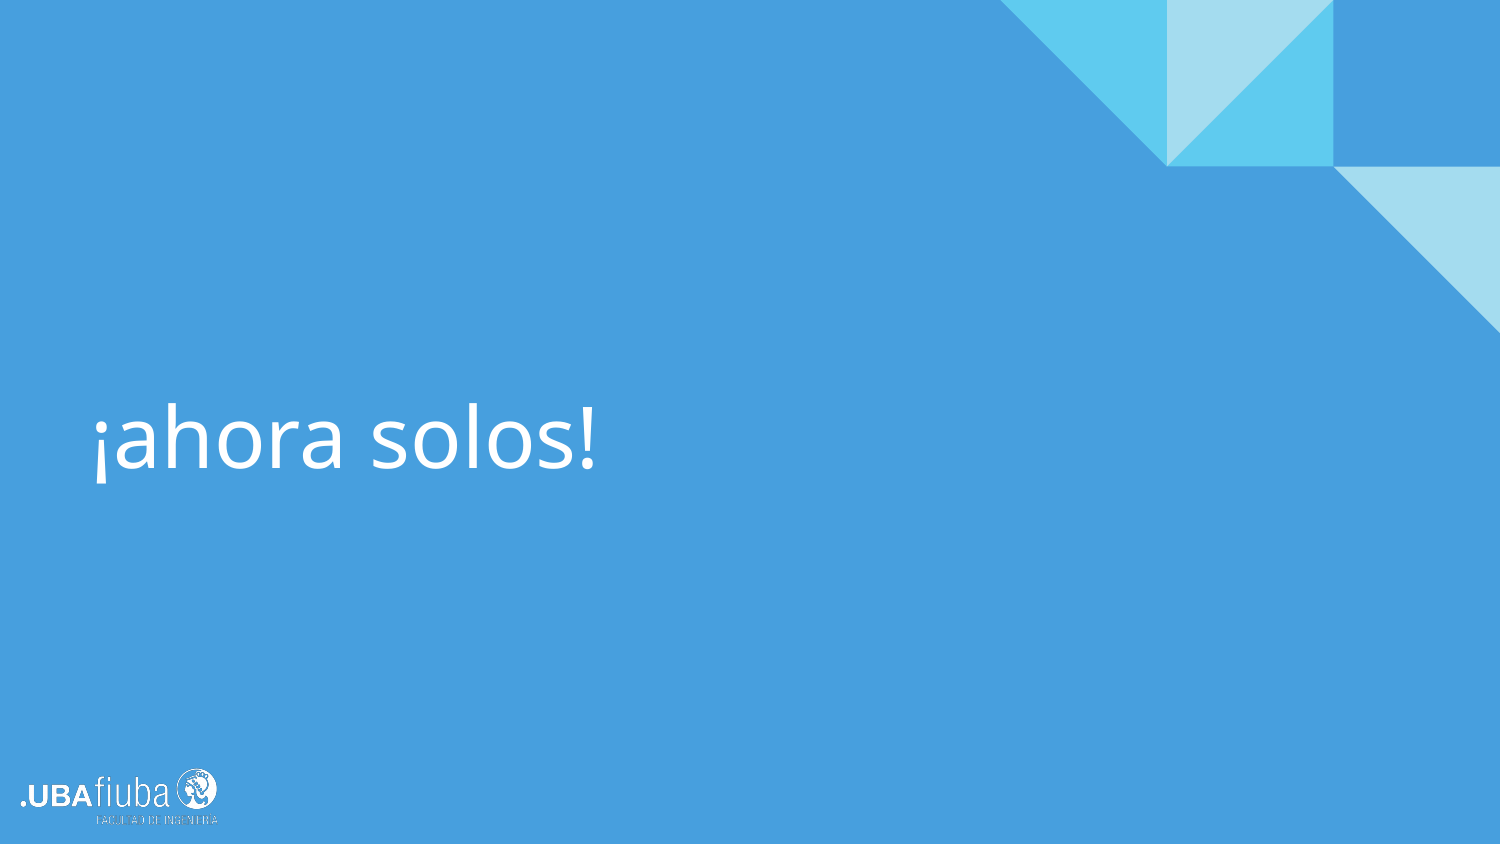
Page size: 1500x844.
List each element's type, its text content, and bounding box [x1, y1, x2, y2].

picture [0, 749, 242, 841]
title ¡ahora solos! [75, 238, 1425, 502]
